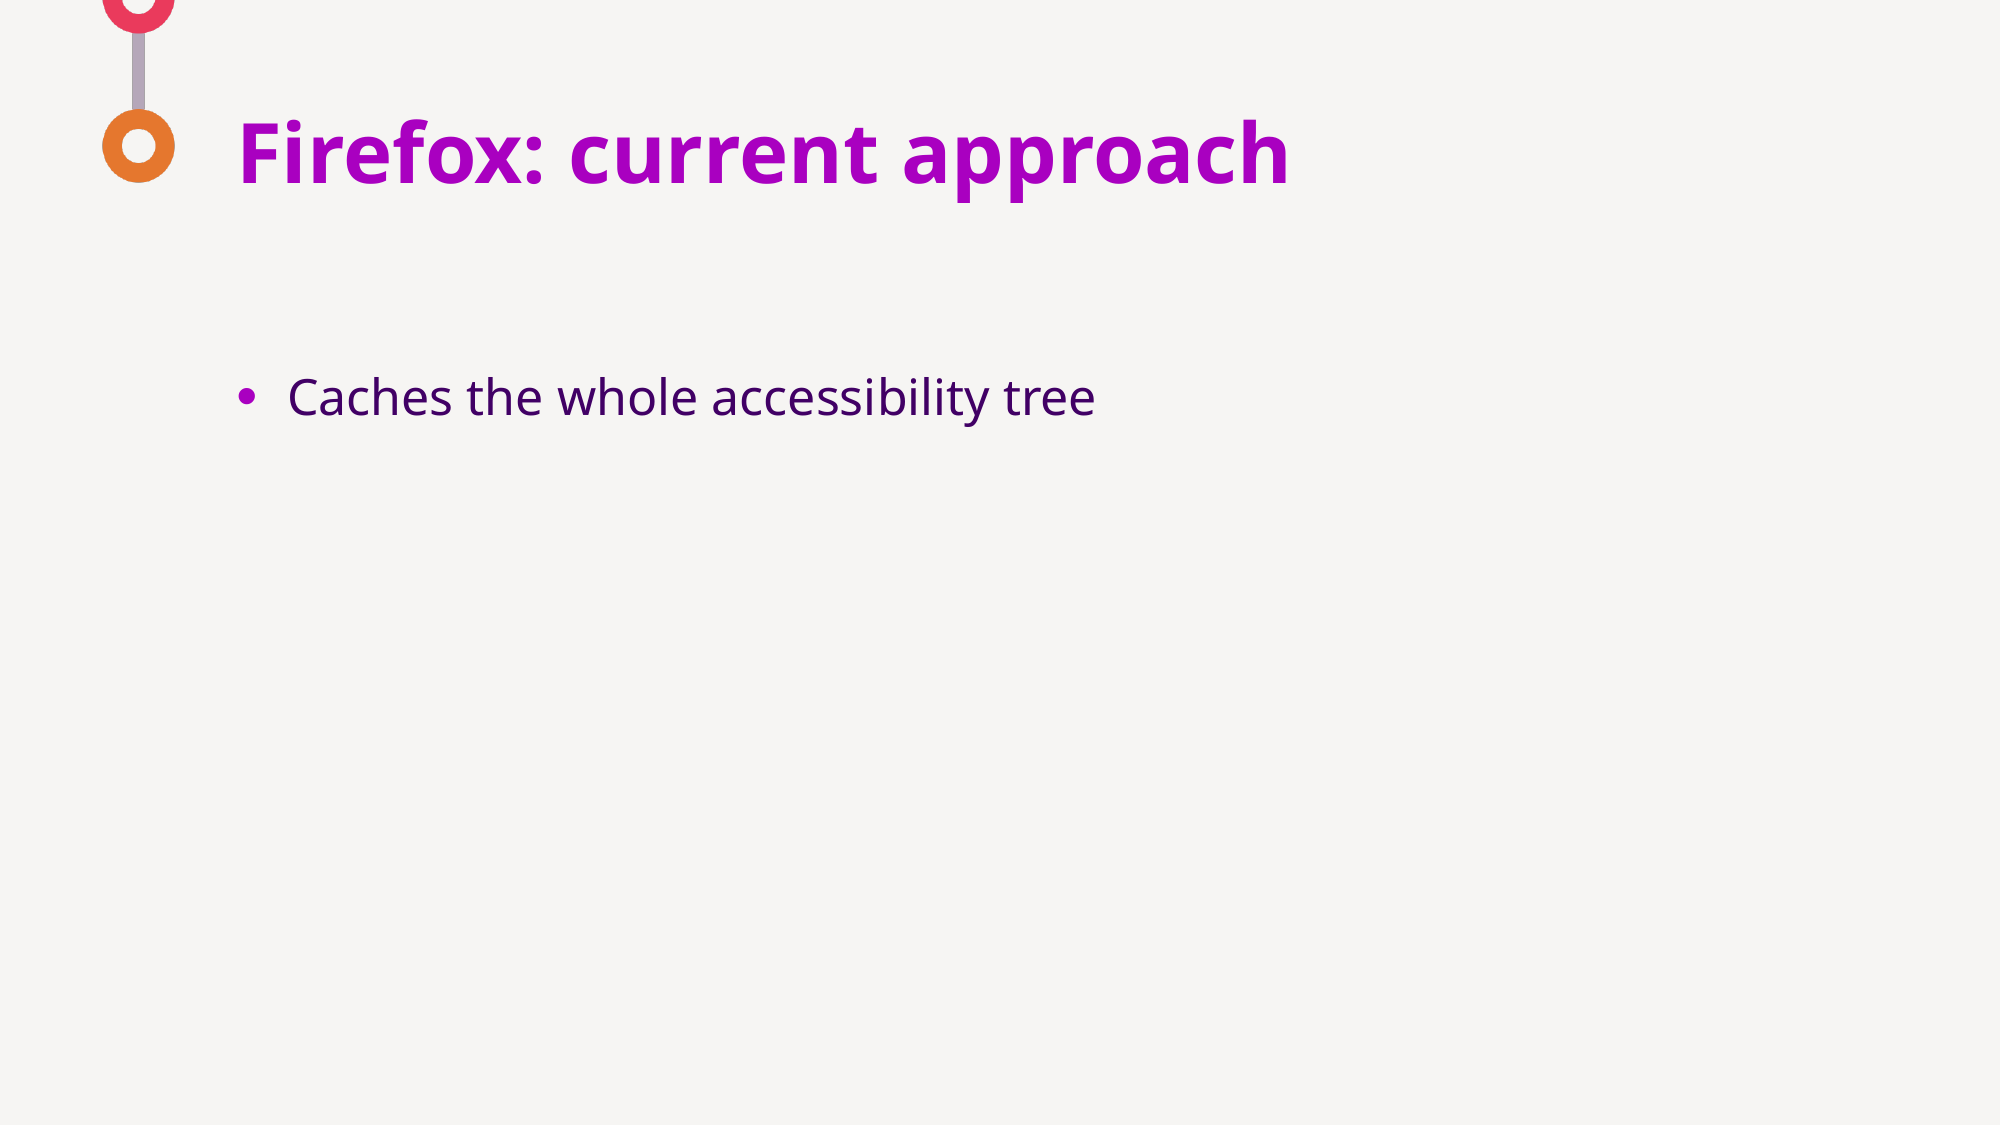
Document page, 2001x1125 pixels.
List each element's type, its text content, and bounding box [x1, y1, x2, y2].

picture [100, 0, 179, 192]
list Caches the whole accessibility tree [236, 359, 1387, 1014]
title Firefox: current approach [236, 111, 1388, 278]
